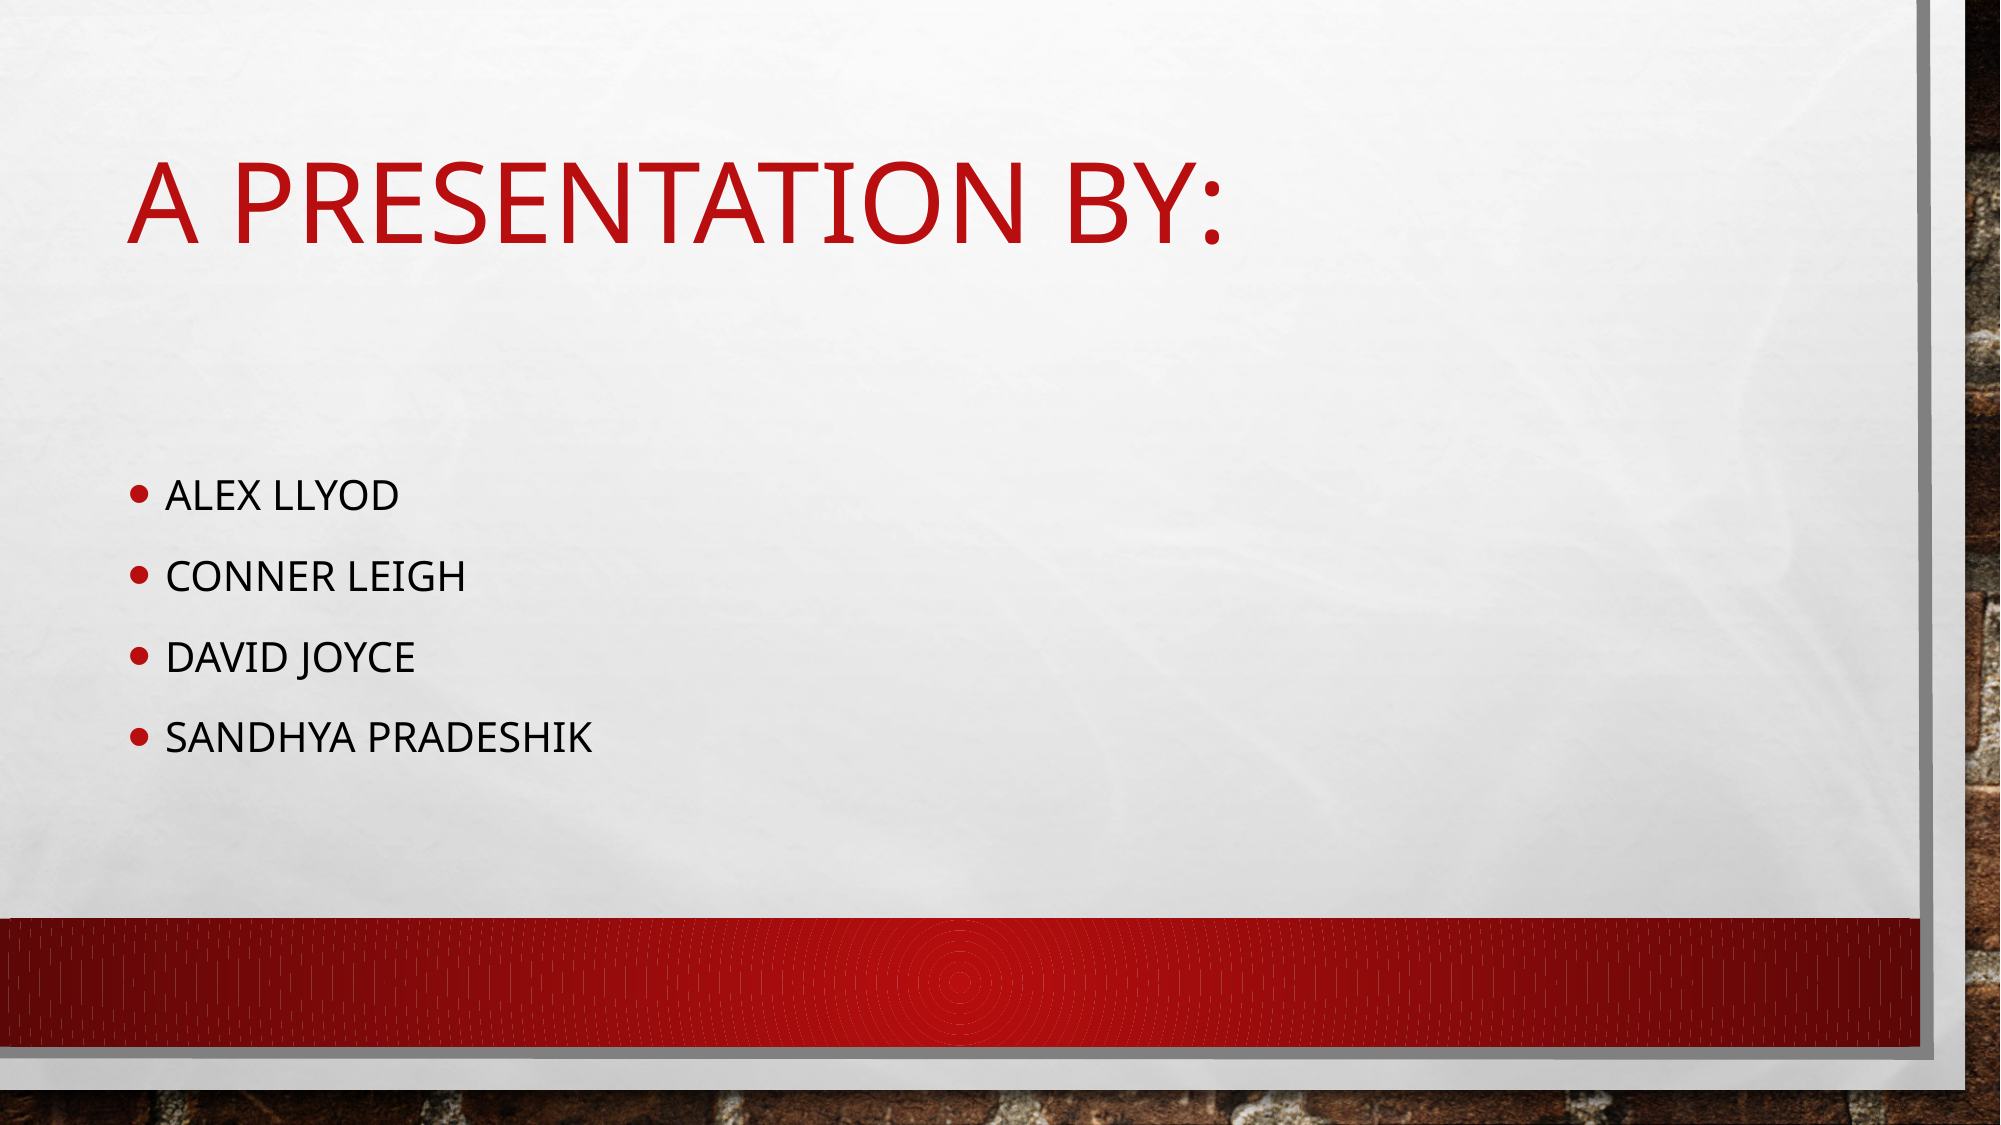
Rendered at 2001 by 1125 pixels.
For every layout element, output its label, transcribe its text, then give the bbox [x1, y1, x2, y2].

title A presentation by: [112, 112, 1818, 302]
picture [0, 0, 2000, 1125]
list Alex llyod Conner leigh David joyce Sandhya pradeshik [112, 338, 1818, 882]
